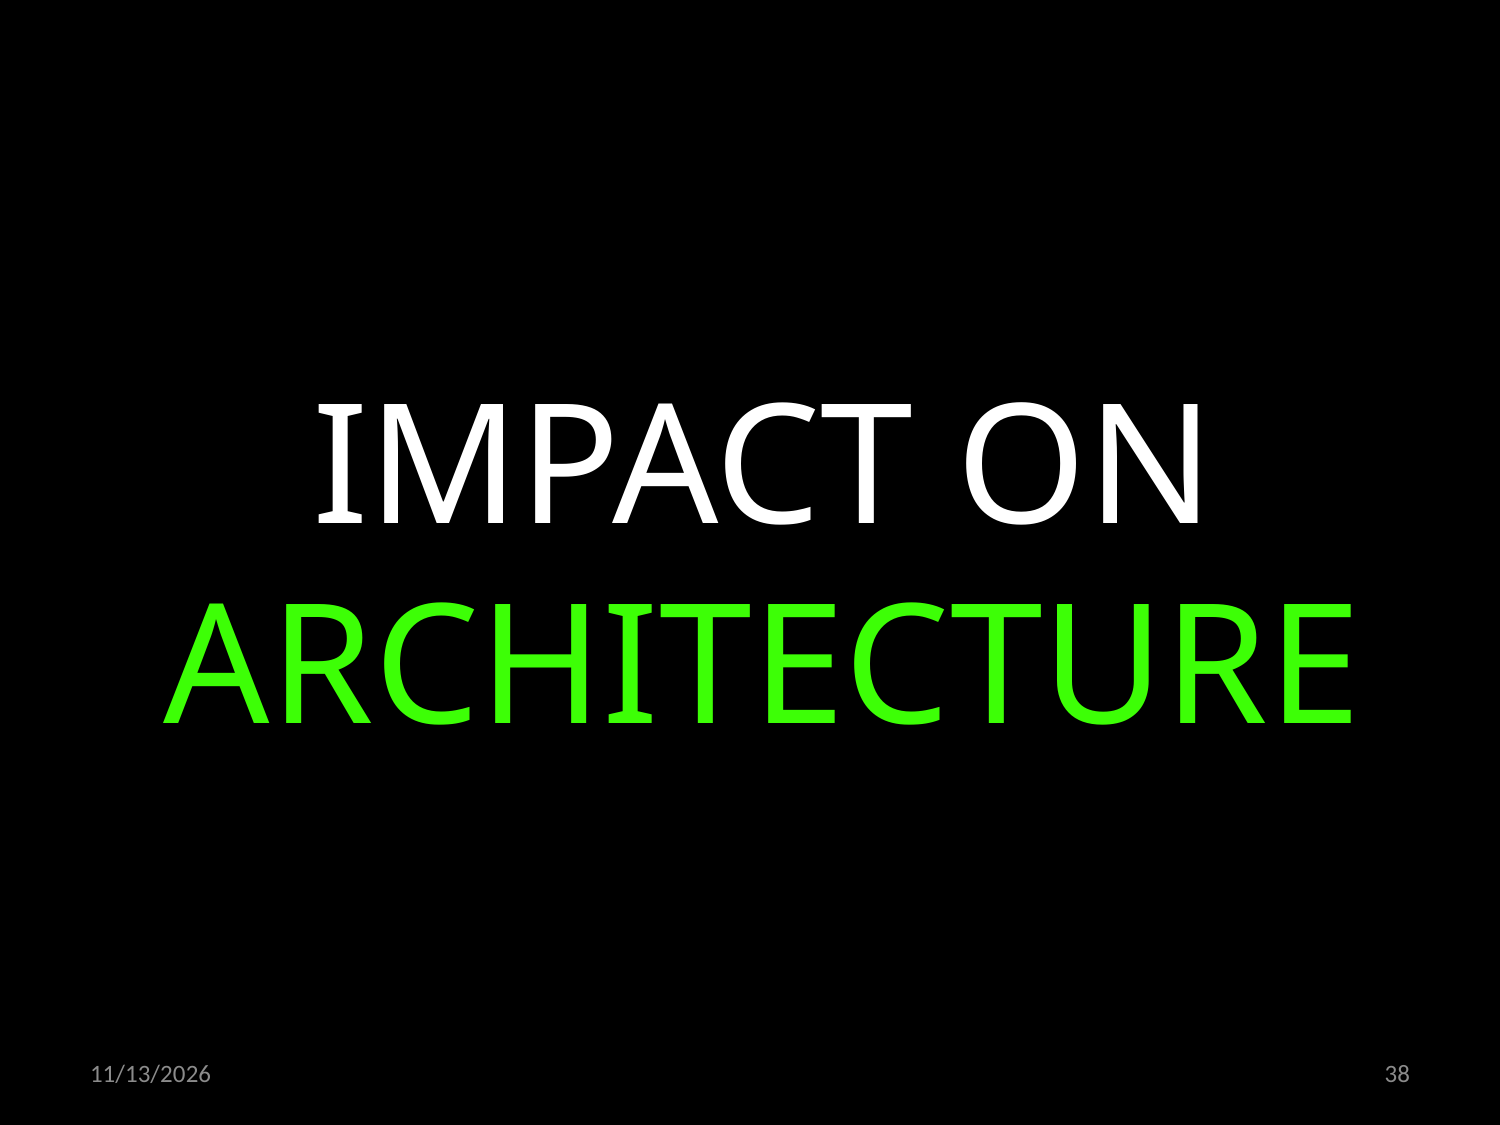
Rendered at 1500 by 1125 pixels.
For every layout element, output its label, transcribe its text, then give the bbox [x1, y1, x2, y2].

slide_number 38 [1074, 1042, 1425, 1103]
text_box IMPACT ON ARCHITECTURE [12, 348, 1500, 451]
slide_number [75, 1042, 425, 1103]
